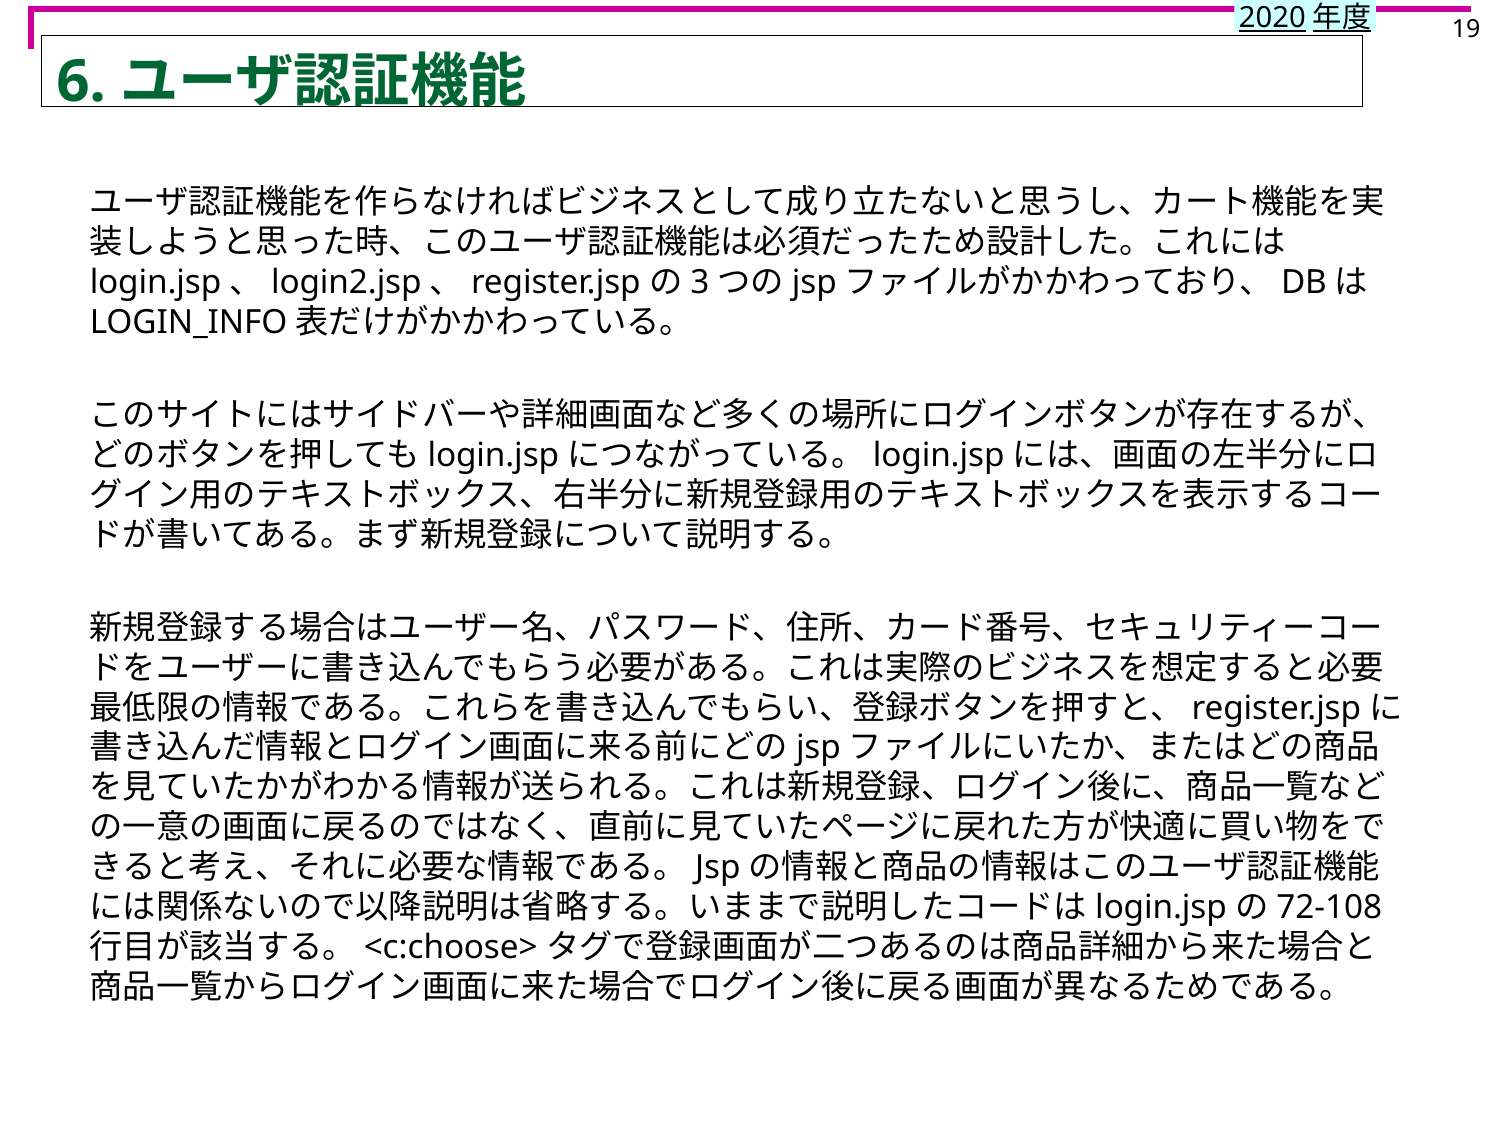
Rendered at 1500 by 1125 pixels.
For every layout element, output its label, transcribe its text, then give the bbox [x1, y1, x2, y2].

title 6.ユーザ認証機能 [41, 35, 1363, 107]
slide_number 19 [1372, 12, 1496, 55]
list ユーザ認証機能を作らなければビジネスとして成り立たないと思うし、カート機能を実装しようと思った時、このユーザ認証機能は必須だったため設計した。これにはlogin.jsp、login2.jsp、register.jspの3つのjspファイルがかかわっており、DBはLOGIN_INFO表だけがかかわっている。 このサイトにはサイドバーや詳細画面など多くの場所にログインボタンが存在するが、どのボタンを押してもlogin.jspにつながっている。login.jspには、画面の左半分にログイン用のテキストボックス、右半分に新規登録用のテキストボックスを表示するコードが書いてある。まず新規登録について説明する。 新規登録する場合はユーザー名、パスワード、住所、カード番号、セキュリティーコードをユーザーに書き込んでもらう必要がある。これは実際のビジネスを想定すると必要最低限の情報である。これらを書き込んでもらい、登録ボタンを押すと、register.jspに書き込んだ情報とログイン画面に来る前にどのjspファイルにいたか、またはどの商品を見ていたかがわかる情報が送られる。これは新規登録、ログイン後に、商品一覧などの一意の画面に戻るのではなく、直前に見ていたページに戻れた方が快適に買い物をできると考え、それに必要な情報である。Jspの情報と商品の情報はこのユーザ認証機能には関係ないので以降説明は省略する。いままで説明したコードはlogin.jspの72-108行目が該当する。<c:choose>タグで登録画面が二つあるのは商品詳細から来た場合と商品一覧からログイン画面に来た場合でログイン後に戻る画面が異なるためである。 [75, 172, 1425, 1089]
